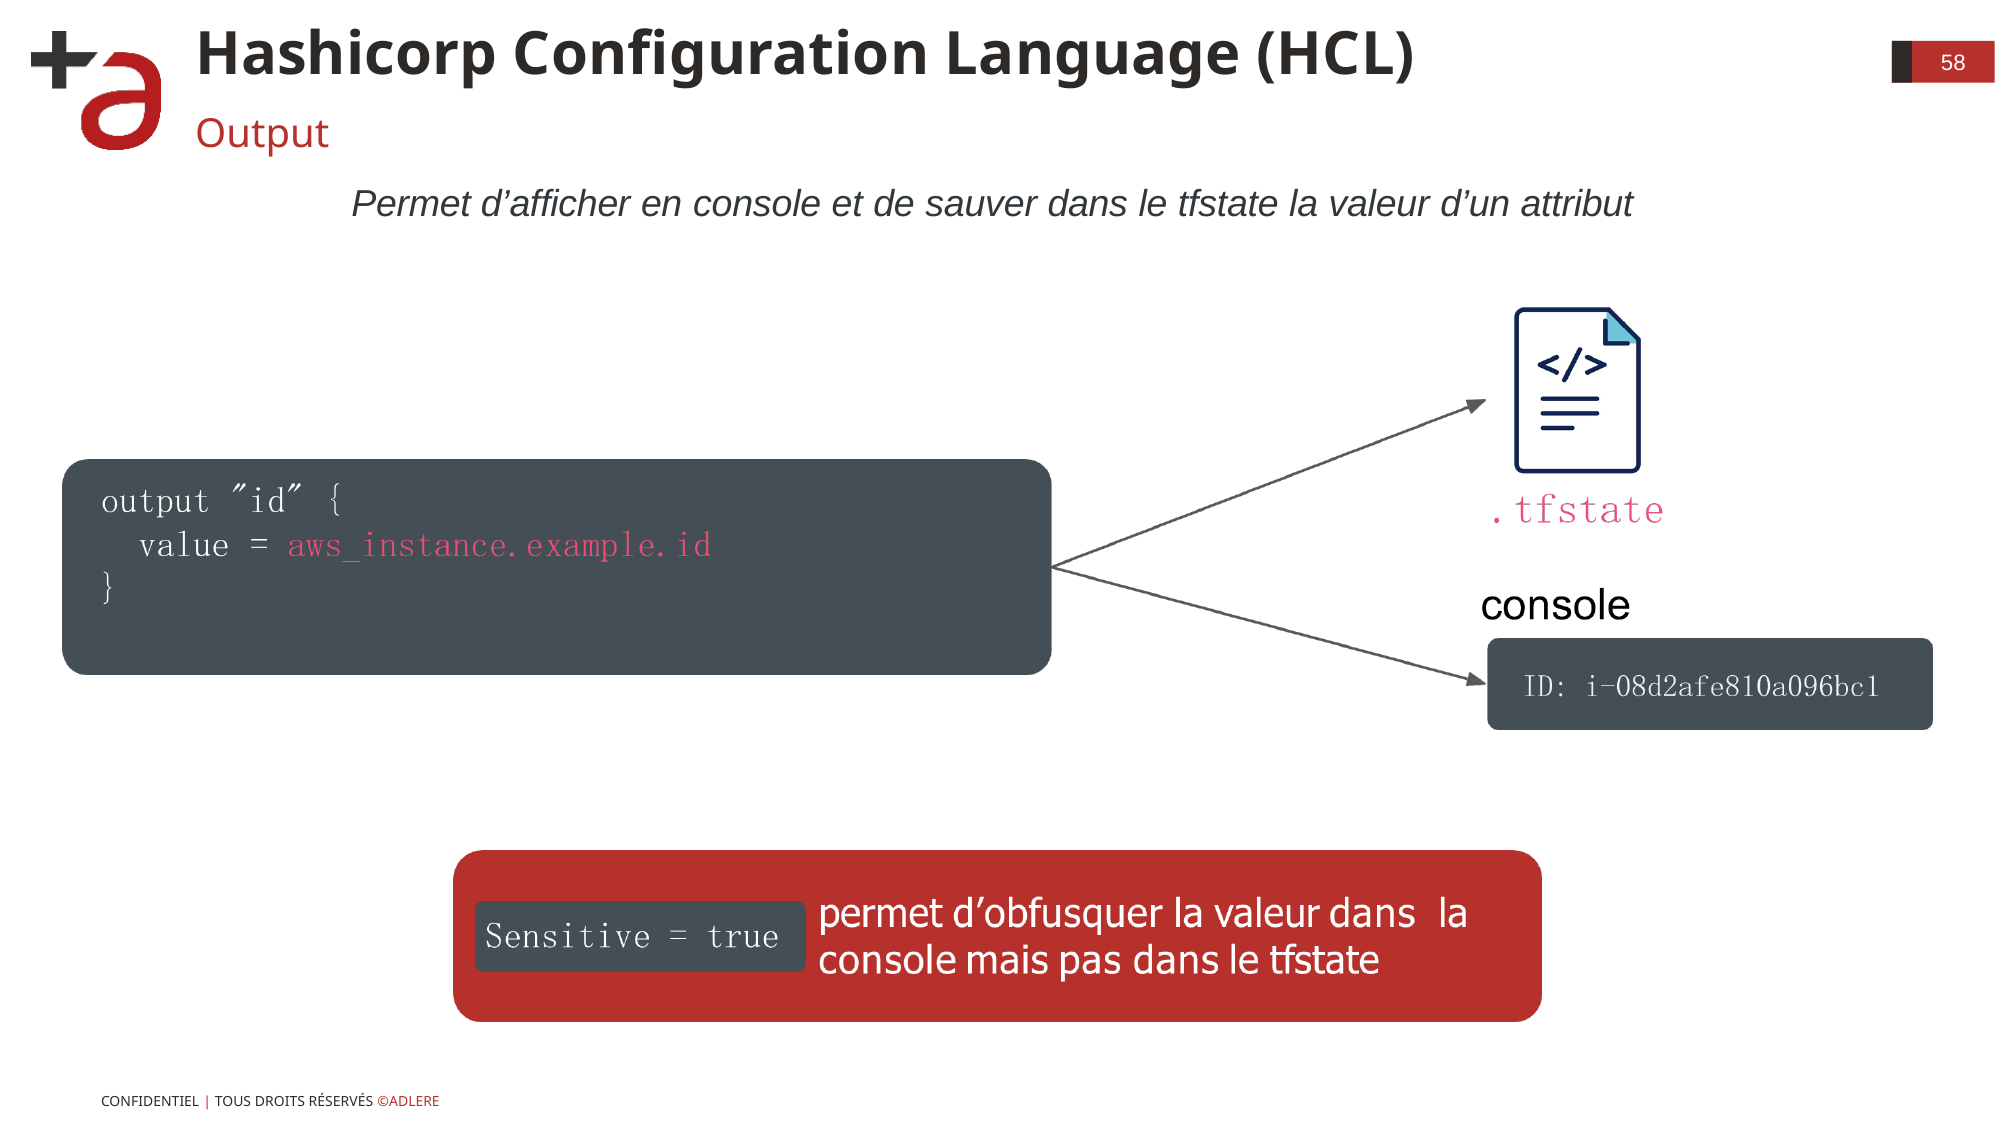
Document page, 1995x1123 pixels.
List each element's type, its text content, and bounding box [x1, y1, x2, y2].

picture [62, 307, 1933, 730]
title Hashicorp Configuration Language (HCL) [180, 23, 1838, 95]
picture [453, 850, 1542, 1022]
subtitle Output [180, 100, 1838, 172]
text_box Permet d’afficher en console et de sauver dans le tfstate la valeur d’un attribut [349, 177, 1995, 225]
picture [31, 31, 161, 150]
slide_number 58 [1912, 41, 1995, 82]
